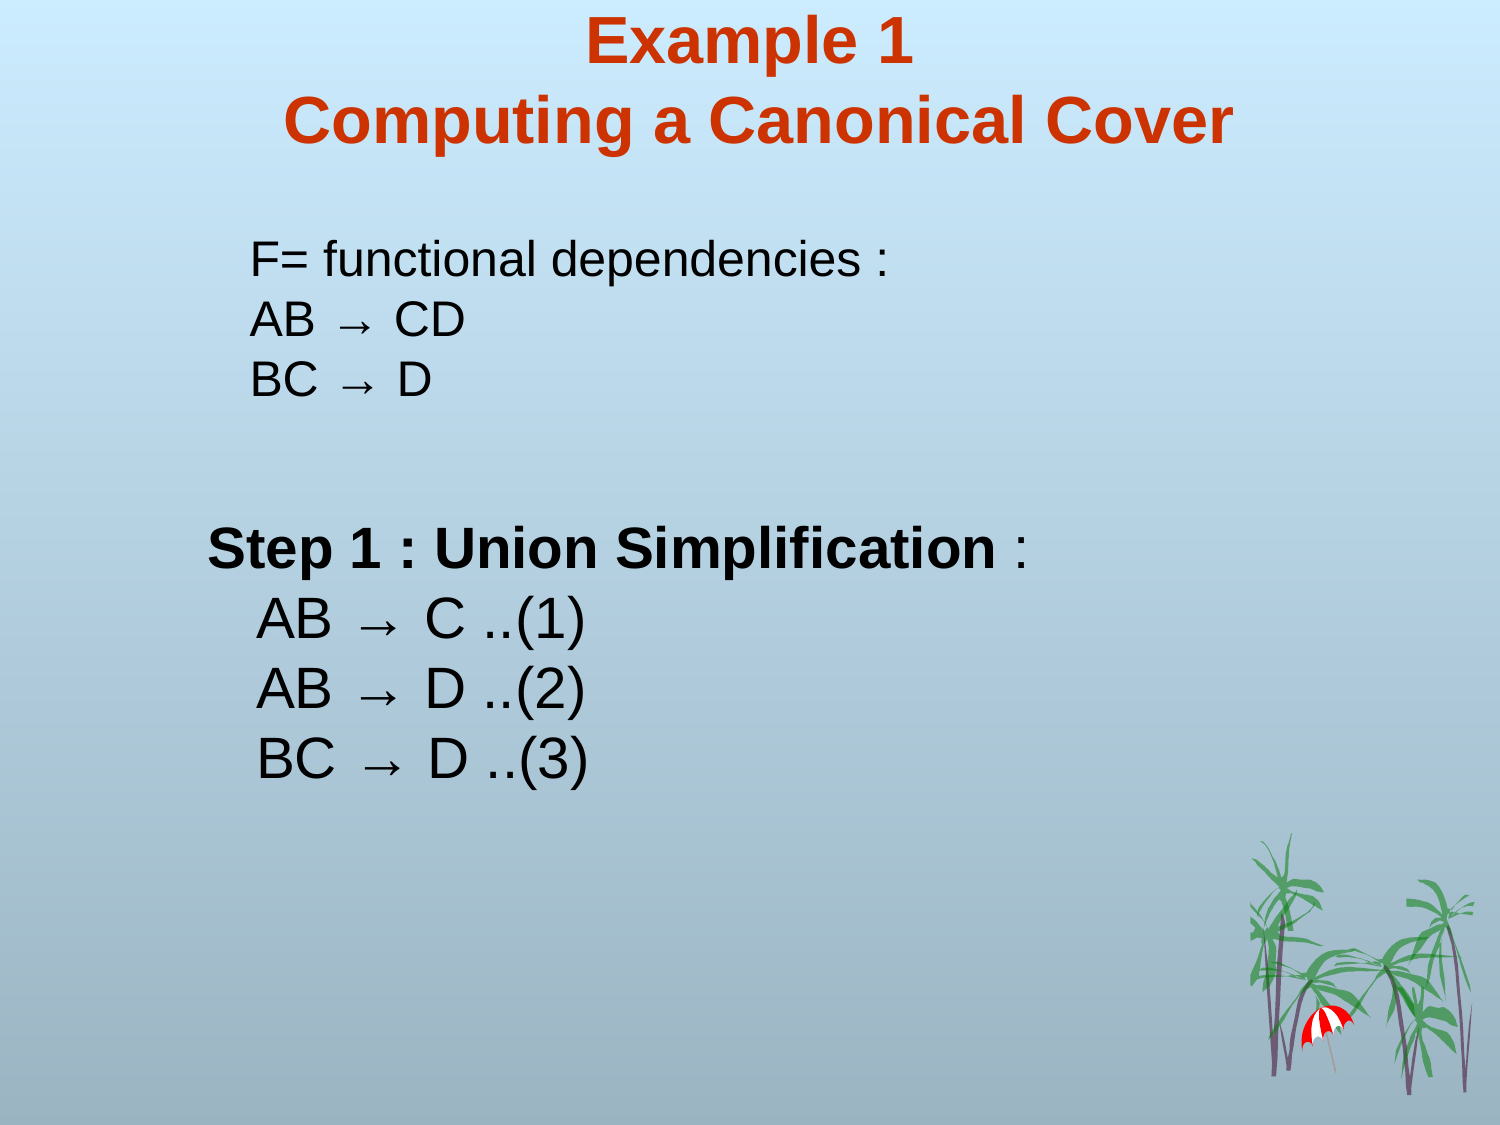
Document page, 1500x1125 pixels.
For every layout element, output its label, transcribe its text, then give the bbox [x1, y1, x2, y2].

title Example 1 Computing a Canonical Cover [70, 88, 1430, 165]
text_box F= functional dependencies : AB → CD BC → D [234, 218, 985, 414]
text_box Step 1 : Union Simplification : AB → C ..(1) AB → D ..(2) BC → D ..(3) [192, 503, 1236, 798]
